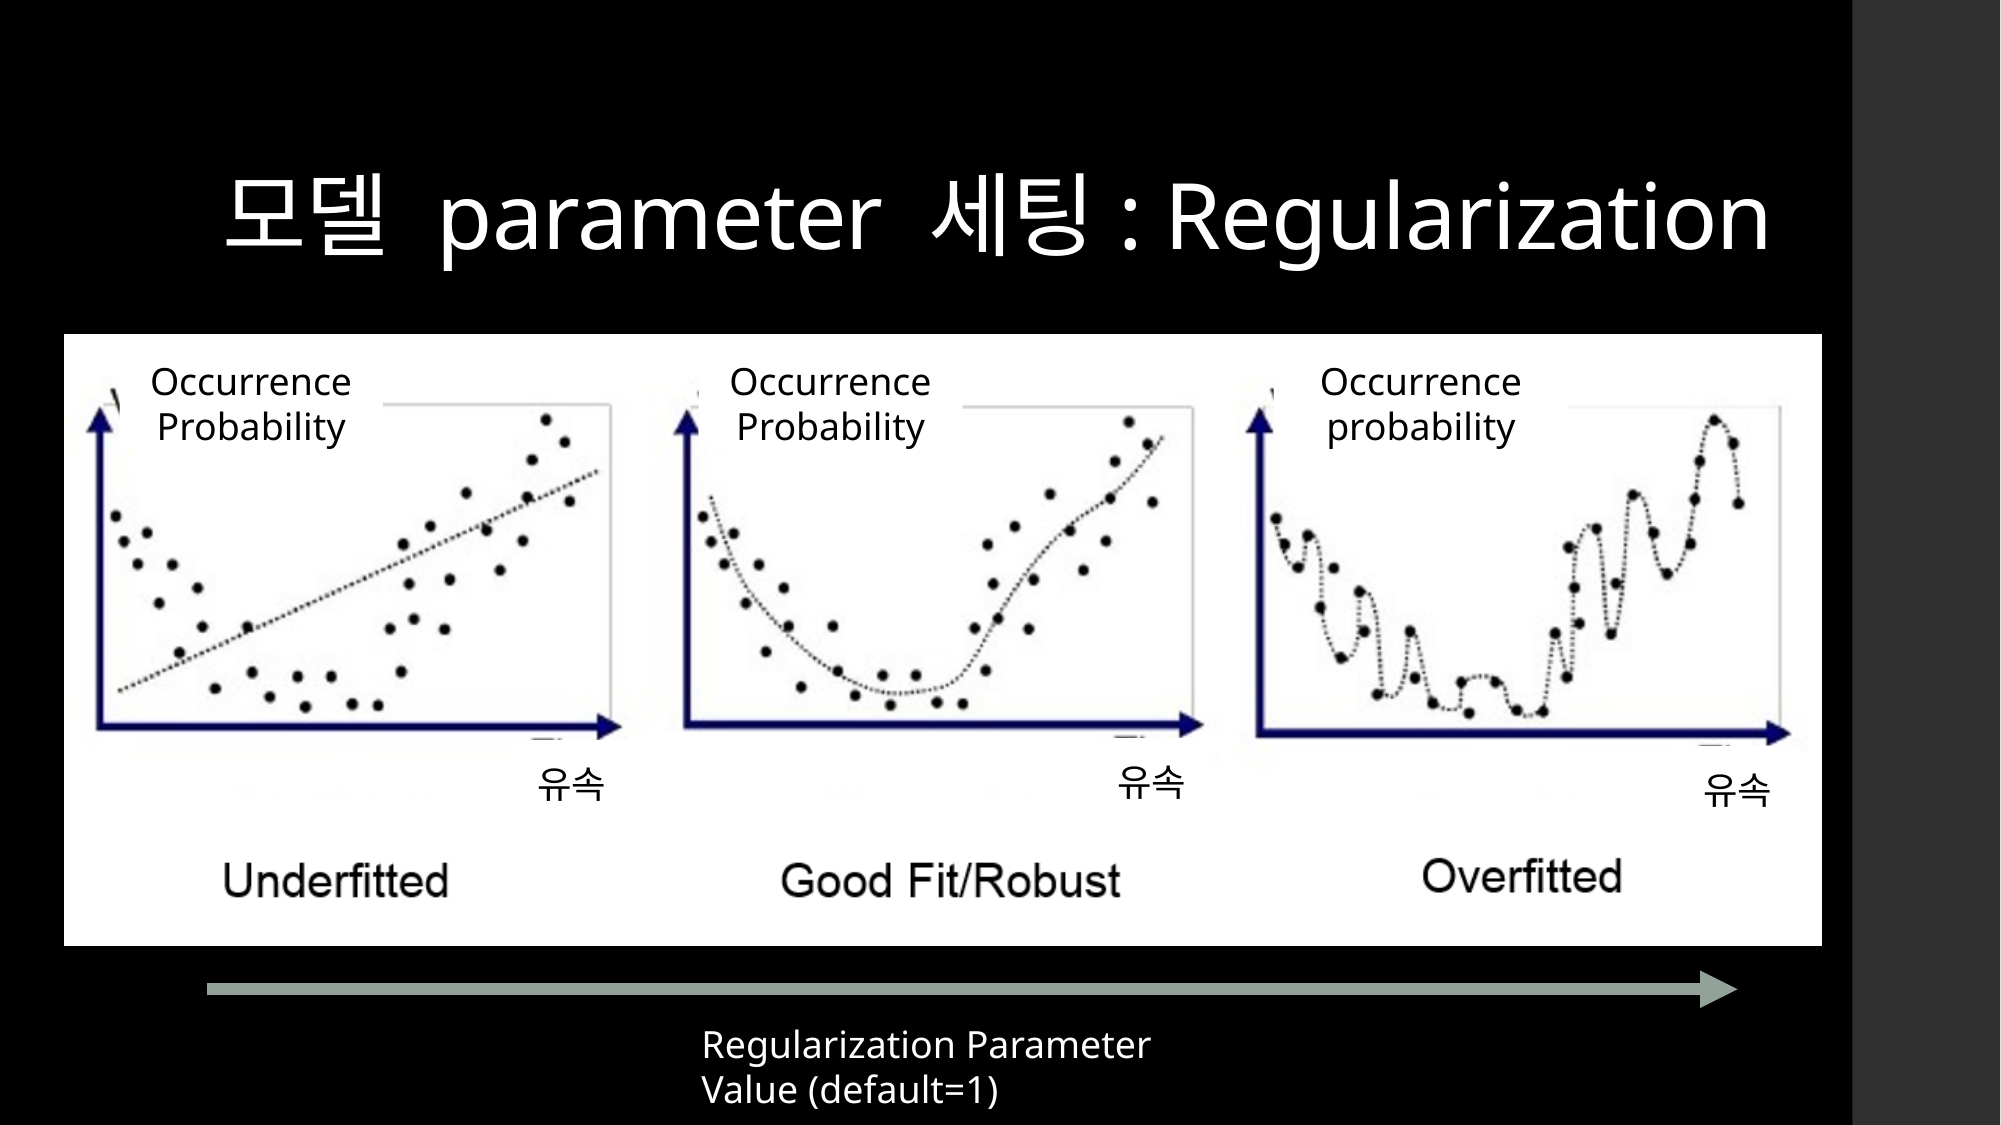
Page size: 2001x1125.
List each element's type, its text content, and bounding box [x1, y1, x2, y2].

text_box Regularization Parameter Value (default=1) [686, 1013, 1258, 1119]
title 모델 parameter 세팅: Regularization [206, 60, 1797, 278]
picture [63, 334, 1823, 947]
